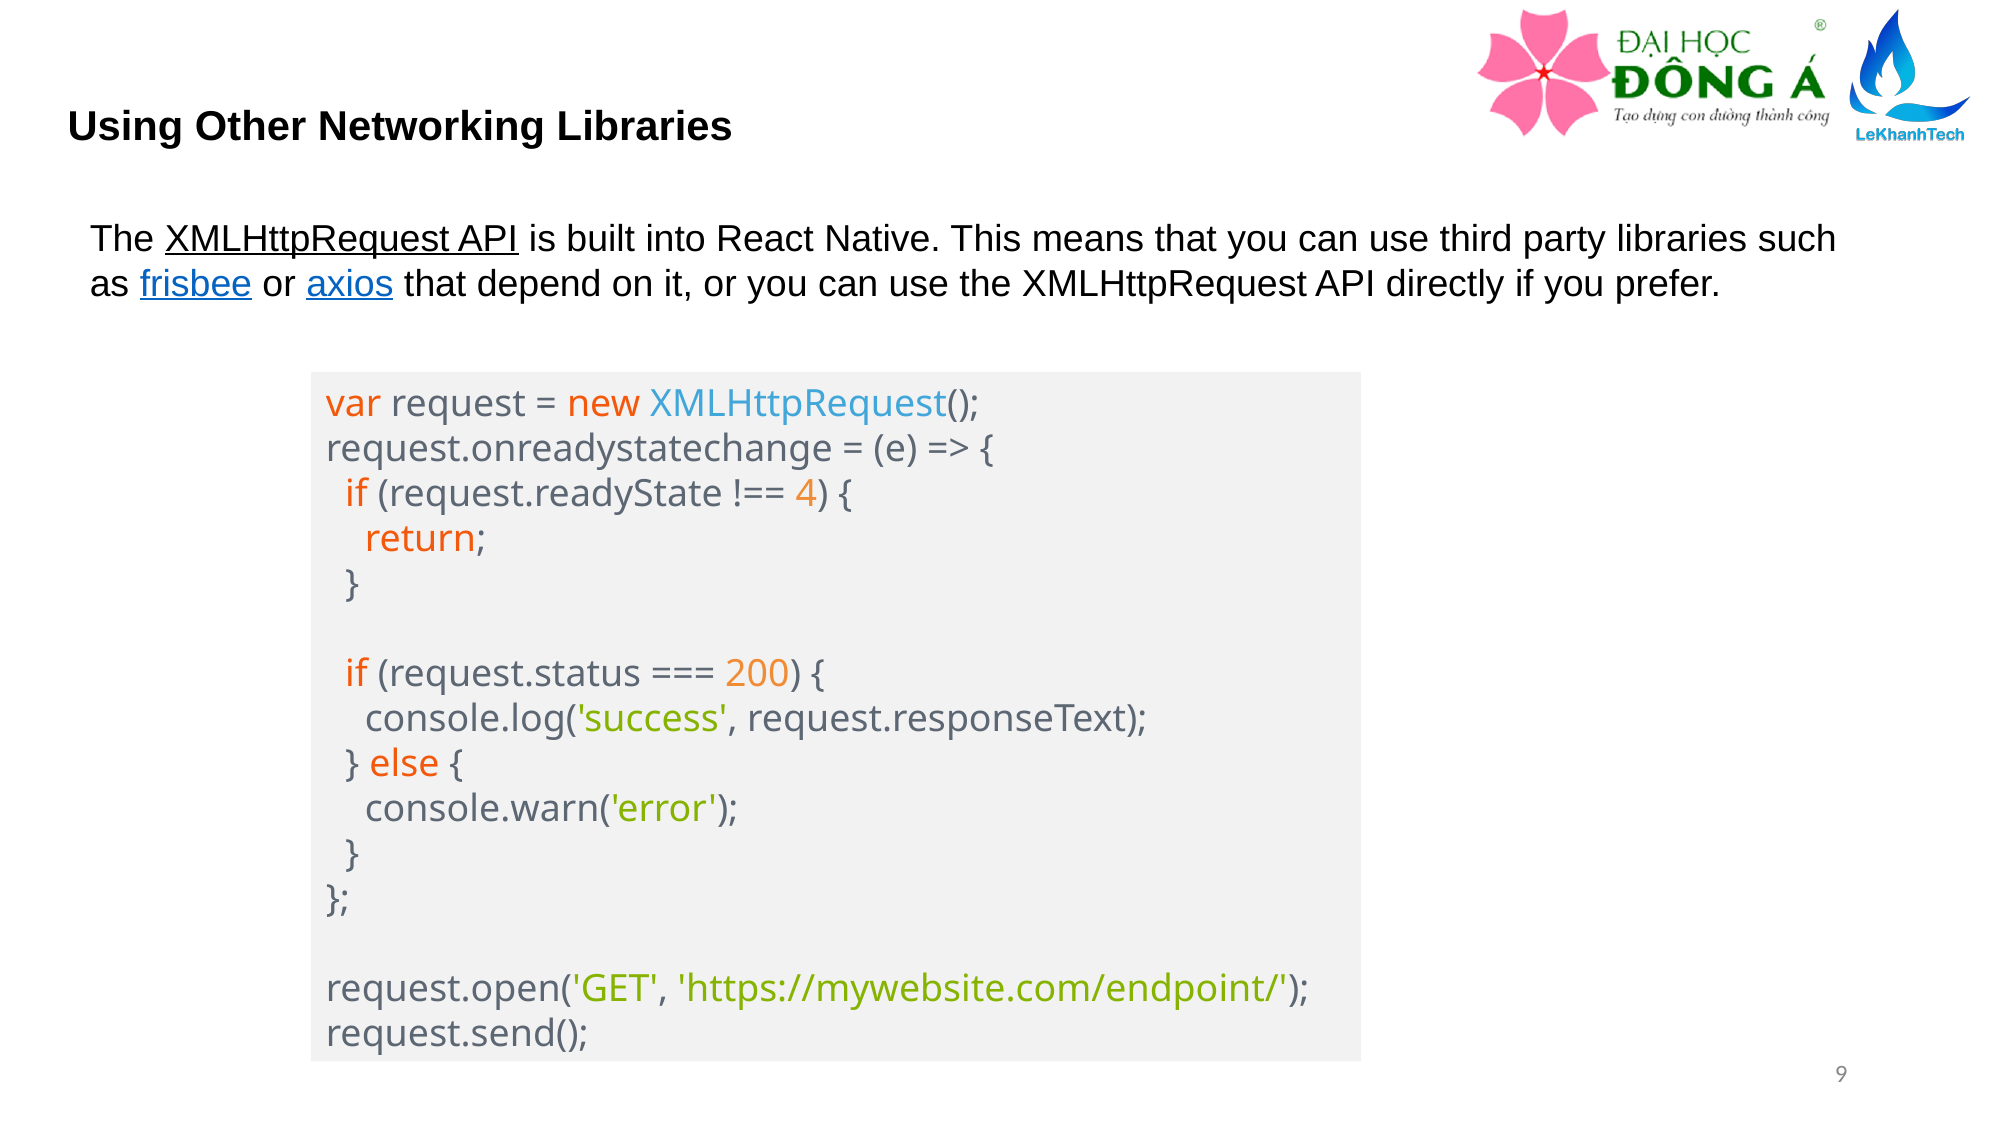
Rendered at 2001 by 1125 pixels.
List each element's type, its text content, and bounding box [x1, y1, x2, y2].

slide_number 9 [1412, 1042, 1863, 1103]
text_box var request = new XMLHttpRequest(); request.onreadystatechange = (e) => { if (request.readyState !== 4) { return; } if (request.status === 200) { console.log('success', request.responseText); } else { console.warn('error'); } }; request.open('GET', 'https://mywebsite.com/endpoint/'); request.send(); [311, 371, 1361, 1062]
text_box Using Other Networking Libraries [52, 91, 864, 157]
picture [1465, 5, 1980, 144]
text_box The XMLHttpRequest API is built into React Native. This means that you can use third party libraries such as frisbee or axios that depend on it, or you can use the XMLHttpRequest API directly if you prefer. [74, 206, 1863, 312]
